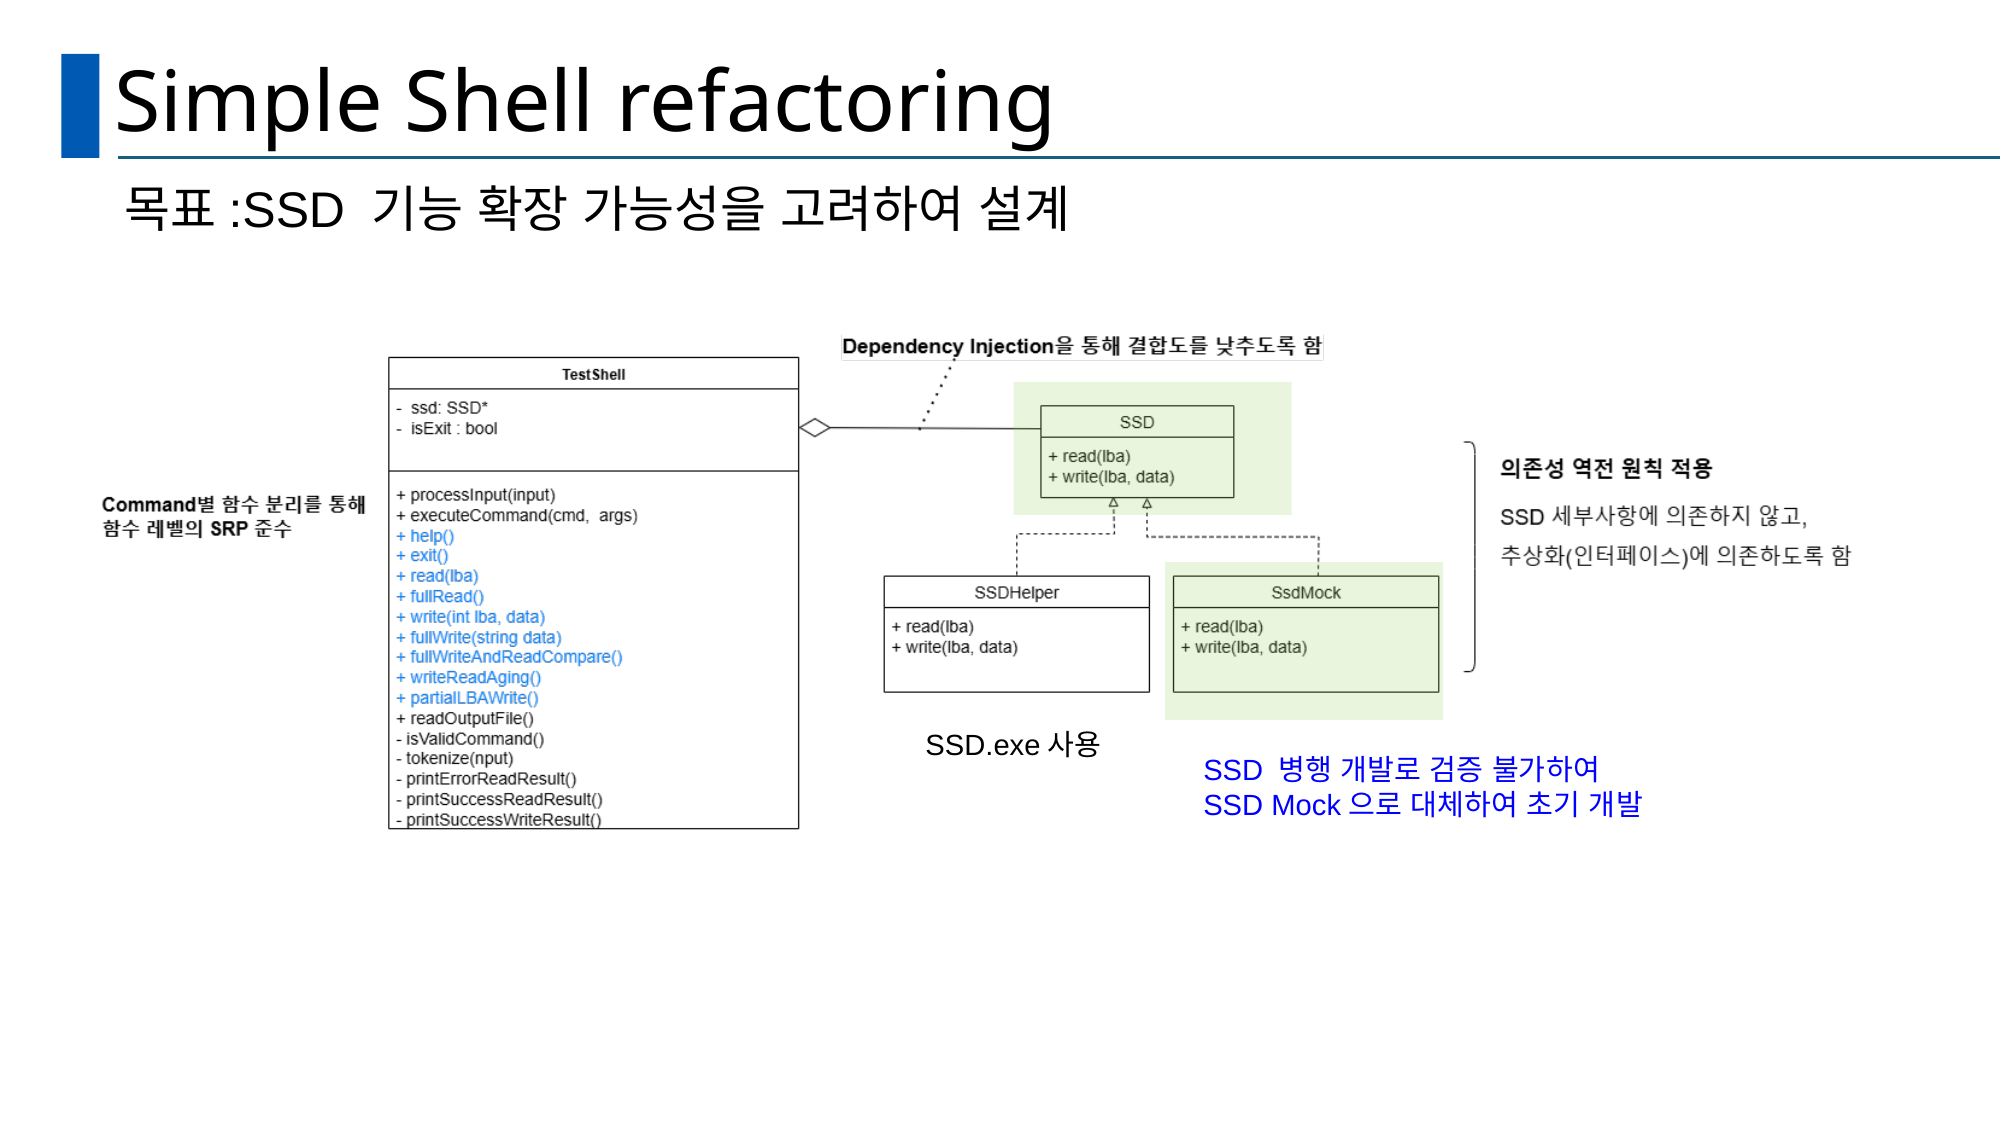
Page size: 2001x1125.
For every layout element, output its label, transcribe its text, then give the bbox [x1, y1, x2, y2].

title Simple Shell refactoring [99, 50, 1825, 158]
picture [99, 334, 2000, 833]
text_box 목표:SSD 기능 확장 가능성을 고려하여 설계 [83, 170, 1975, 246]
